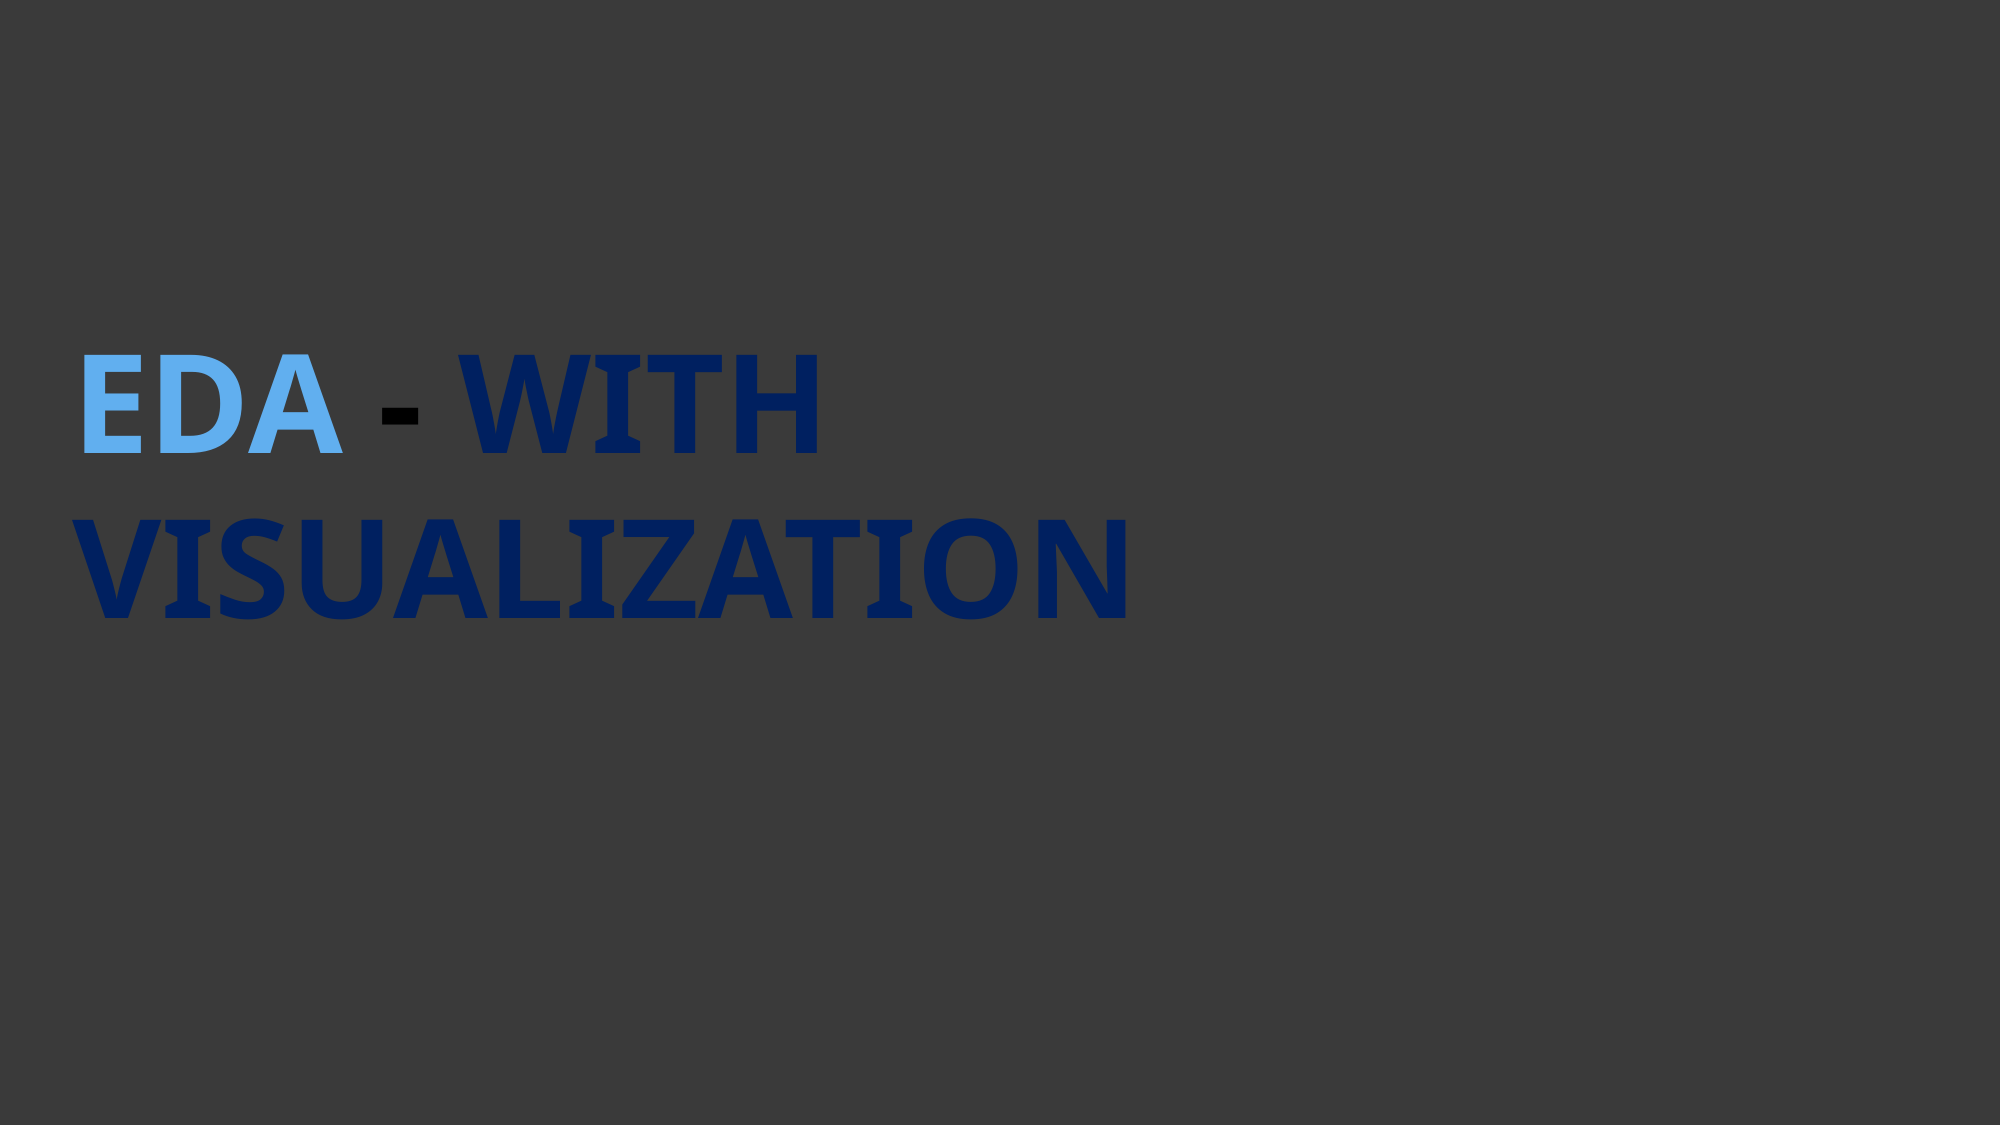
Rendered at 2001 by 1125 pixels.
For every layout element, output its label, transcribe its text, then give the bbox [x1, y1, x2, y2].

title EDA - WITH VISUALIZATION [66, 471, 1934, 646]
